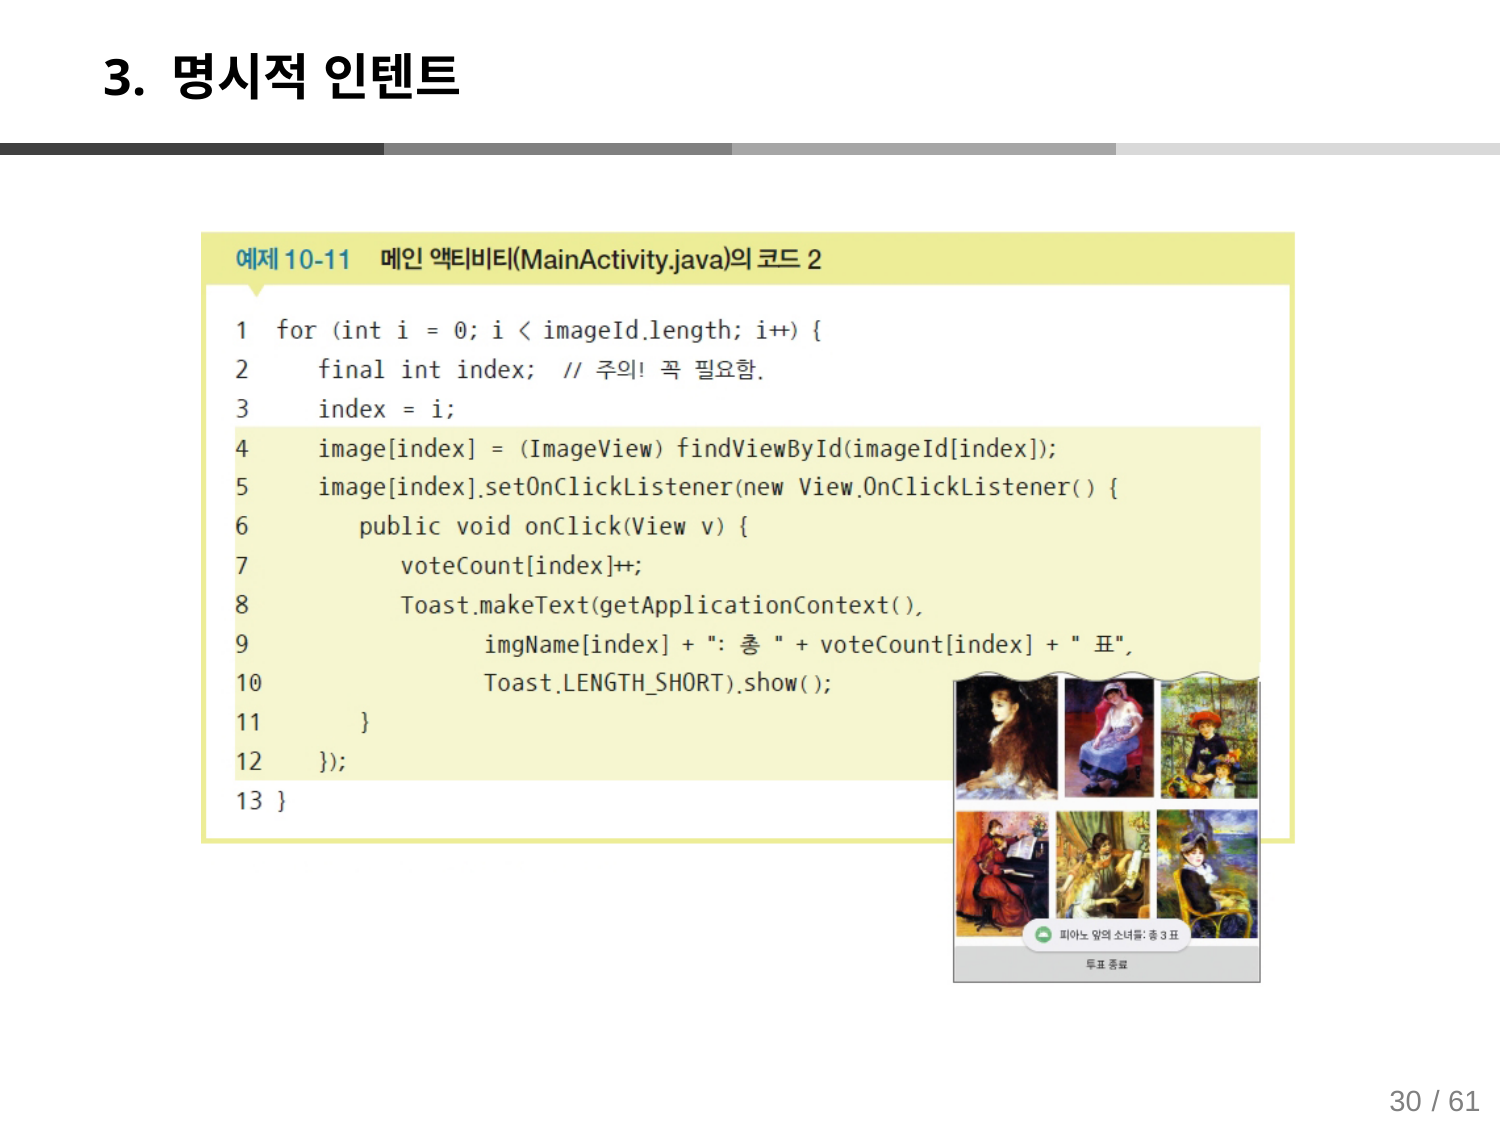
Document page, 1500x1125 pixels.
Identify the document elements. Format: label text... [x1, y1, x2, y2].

picture [200, 230, 1299, 988]
title 3. 명시적 인텐트 [88, 30, 1211, 121]
